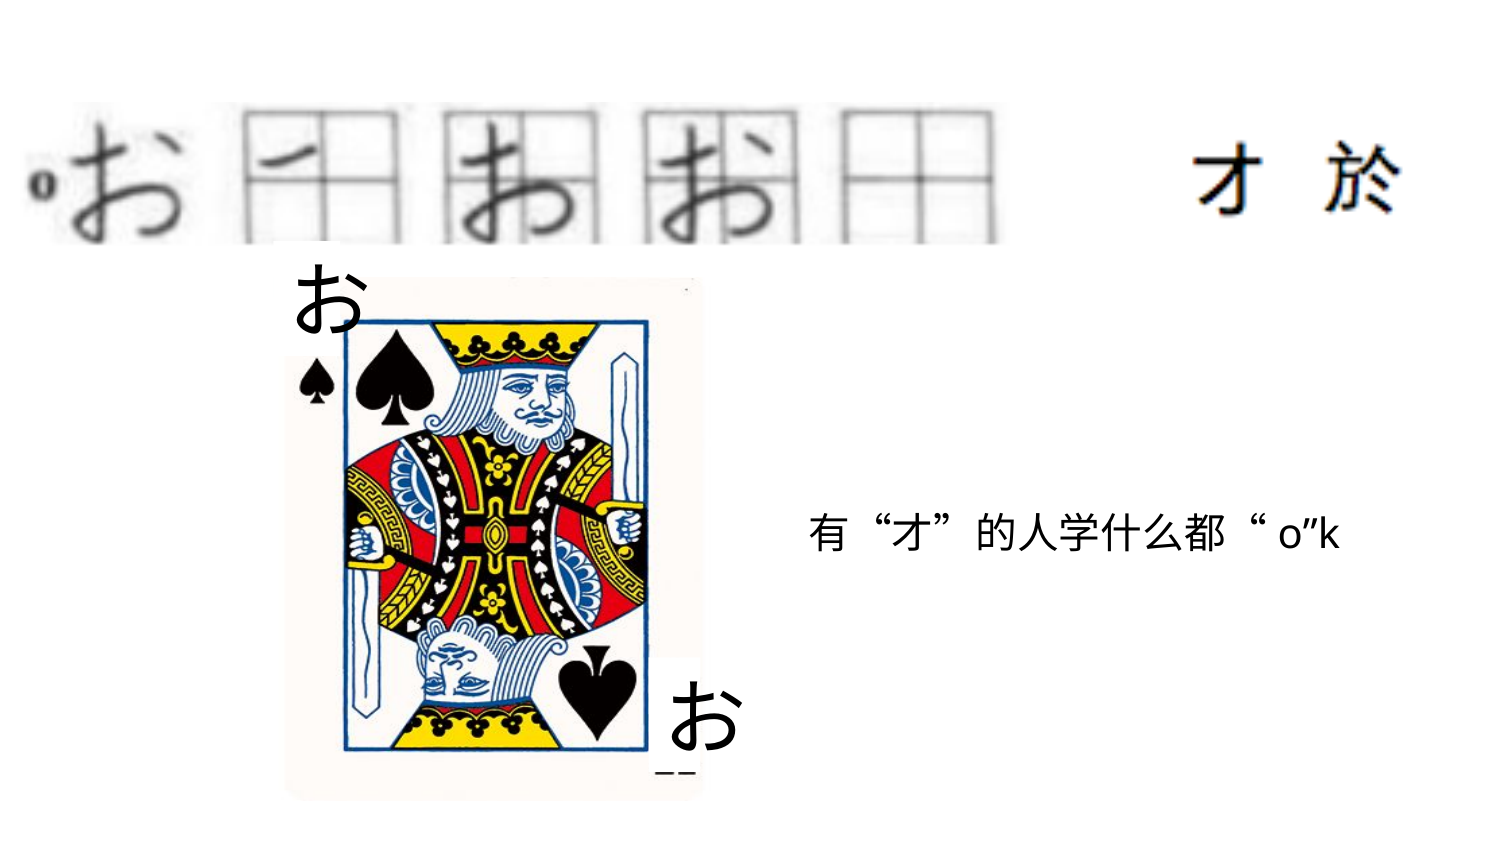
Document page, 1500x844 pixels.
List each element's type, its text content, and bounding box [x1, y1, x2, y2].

text_box 有“才”的人学什么都“o”k [793, 499, 1372, 564]
picture [1190, 102, 1426, 242]
picture [0, 102, 1030, 801]
